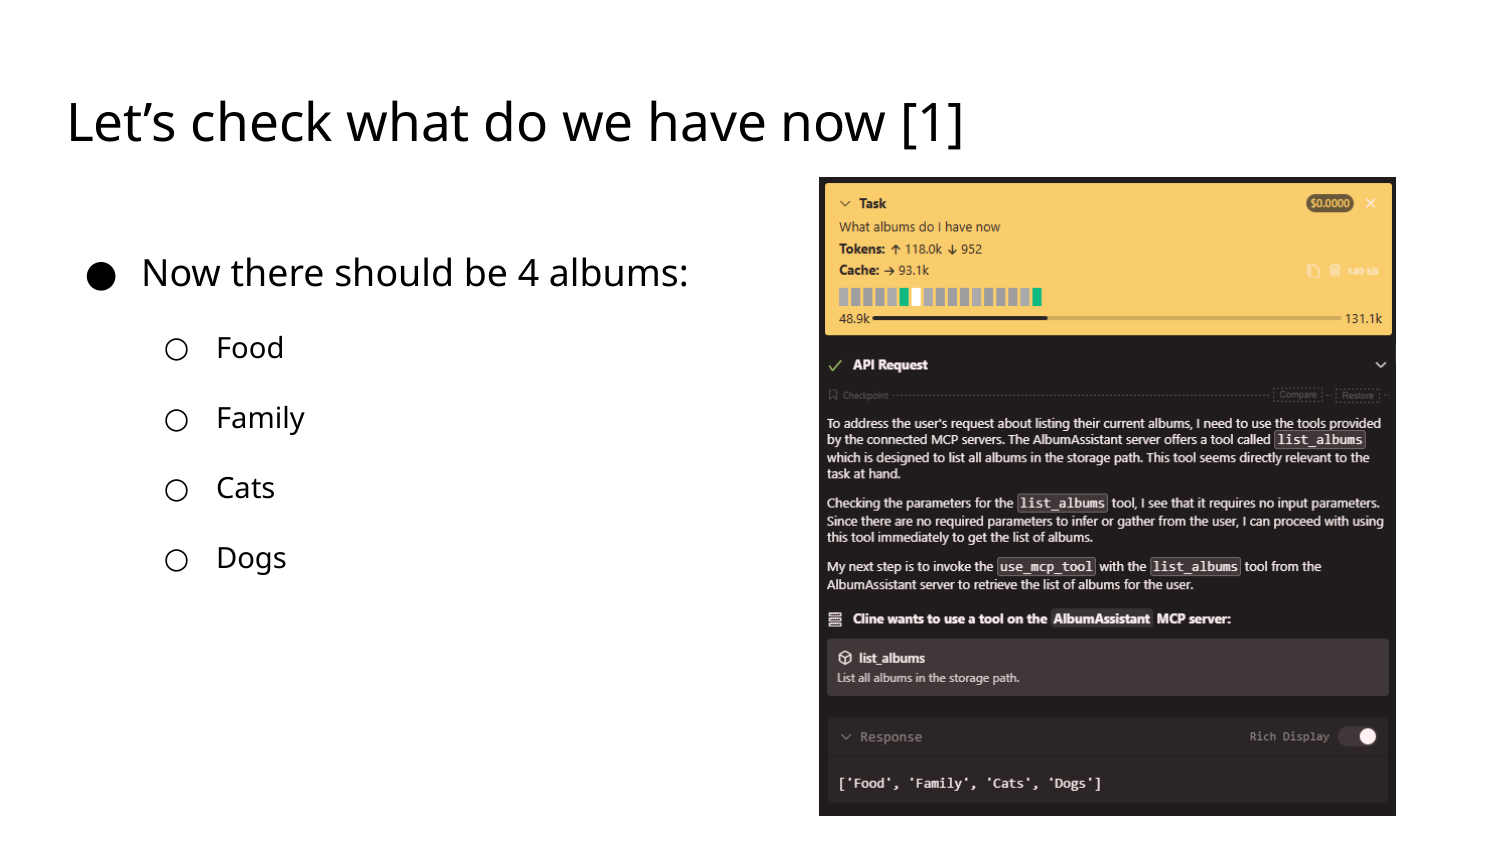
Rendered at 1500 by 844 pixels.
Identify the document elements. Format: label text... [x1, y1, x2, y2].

picture [819, 177, 1397, 816]
title Let’s check what do we have now [1] [51, 72, 1449, 167]
list Now there should be 4 albums: Food Family Cats Dogs [51, 189, 778, 750]
